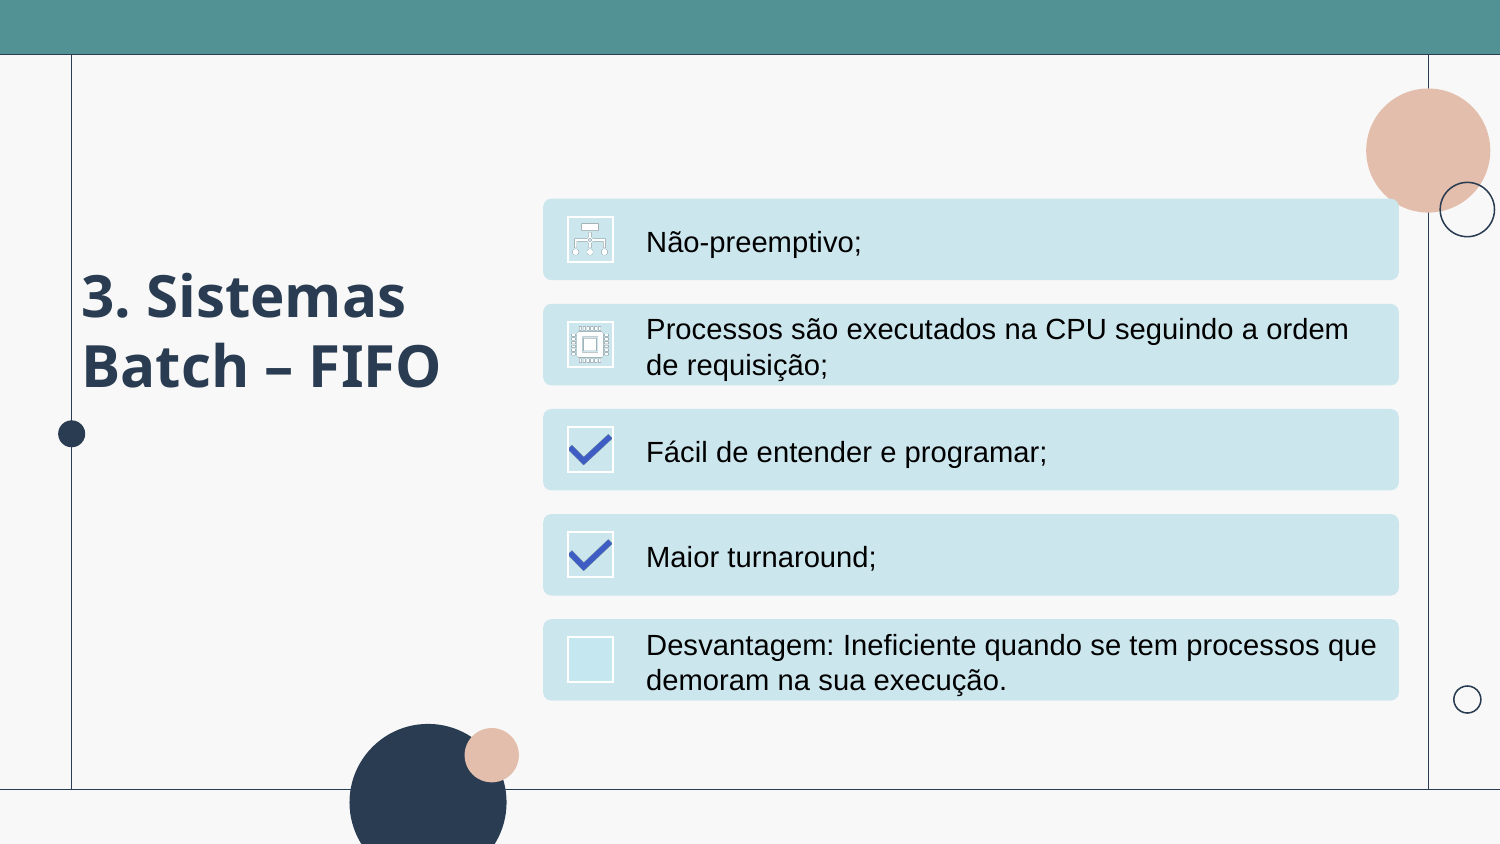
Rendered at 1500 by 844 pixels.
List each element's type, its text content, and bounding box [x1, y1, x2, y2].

title 3. Sistemas Batch – FIFO [66, 244, 537, 451]
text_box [542, 197, 1400, 705]
